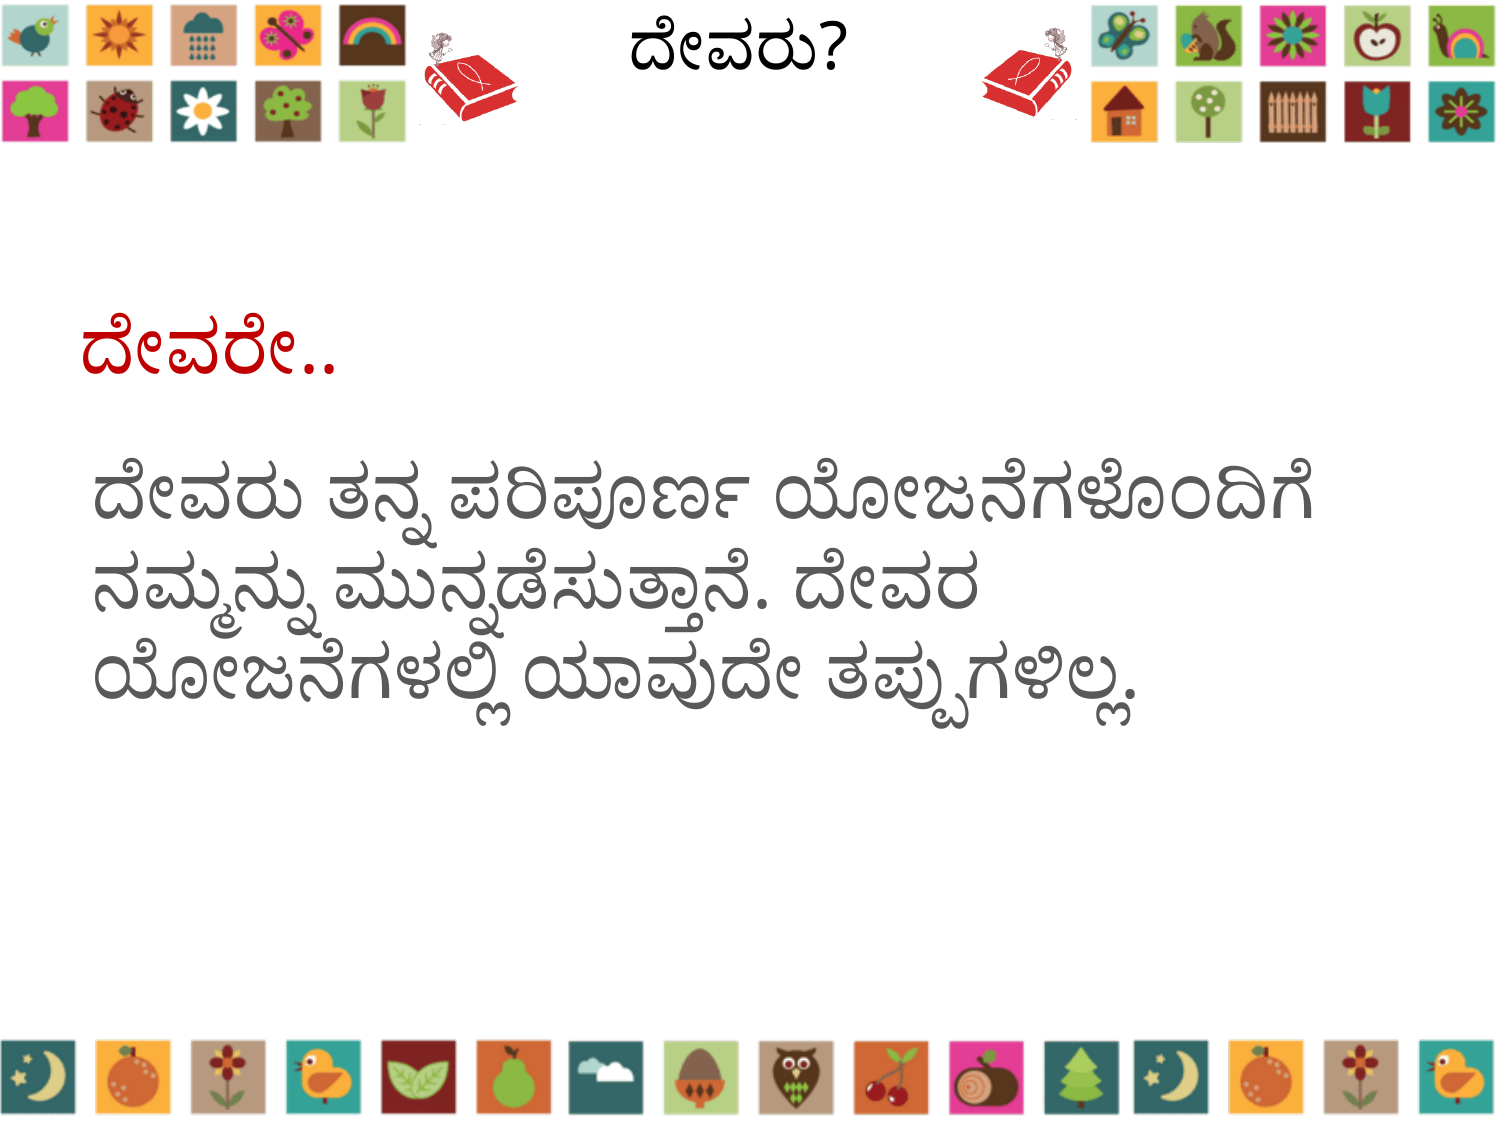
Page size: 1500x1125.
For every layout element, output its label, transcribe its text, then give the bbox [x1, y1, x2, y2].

picture [0, 3, 550, 150]
text_box ದೇವರೇ.. [64, 290, 1412, 396]
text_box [0, 1028, 1500, 1118]
text_box ದೇವರು? [414, 0, 1080, 91]
text_box ದೇವರು ತನ್ನ ಪರಿಪೂರ್ಣ ಯೋಜನೆಗಳೊಂದಿಗೆ ನಮ್ಮನ್ನು ಮುನ್ನಡೆಸುತ್ತಾನೆ. ದೇವರ ಯೋಜನೆಗಳಲ್ಲಿ ಯಾವುದೇ ತಪ್ಪುಗಳಿಲ್ಲ. [76, 436, 1424, 722]
picture [950, 3, 1500, 150]
